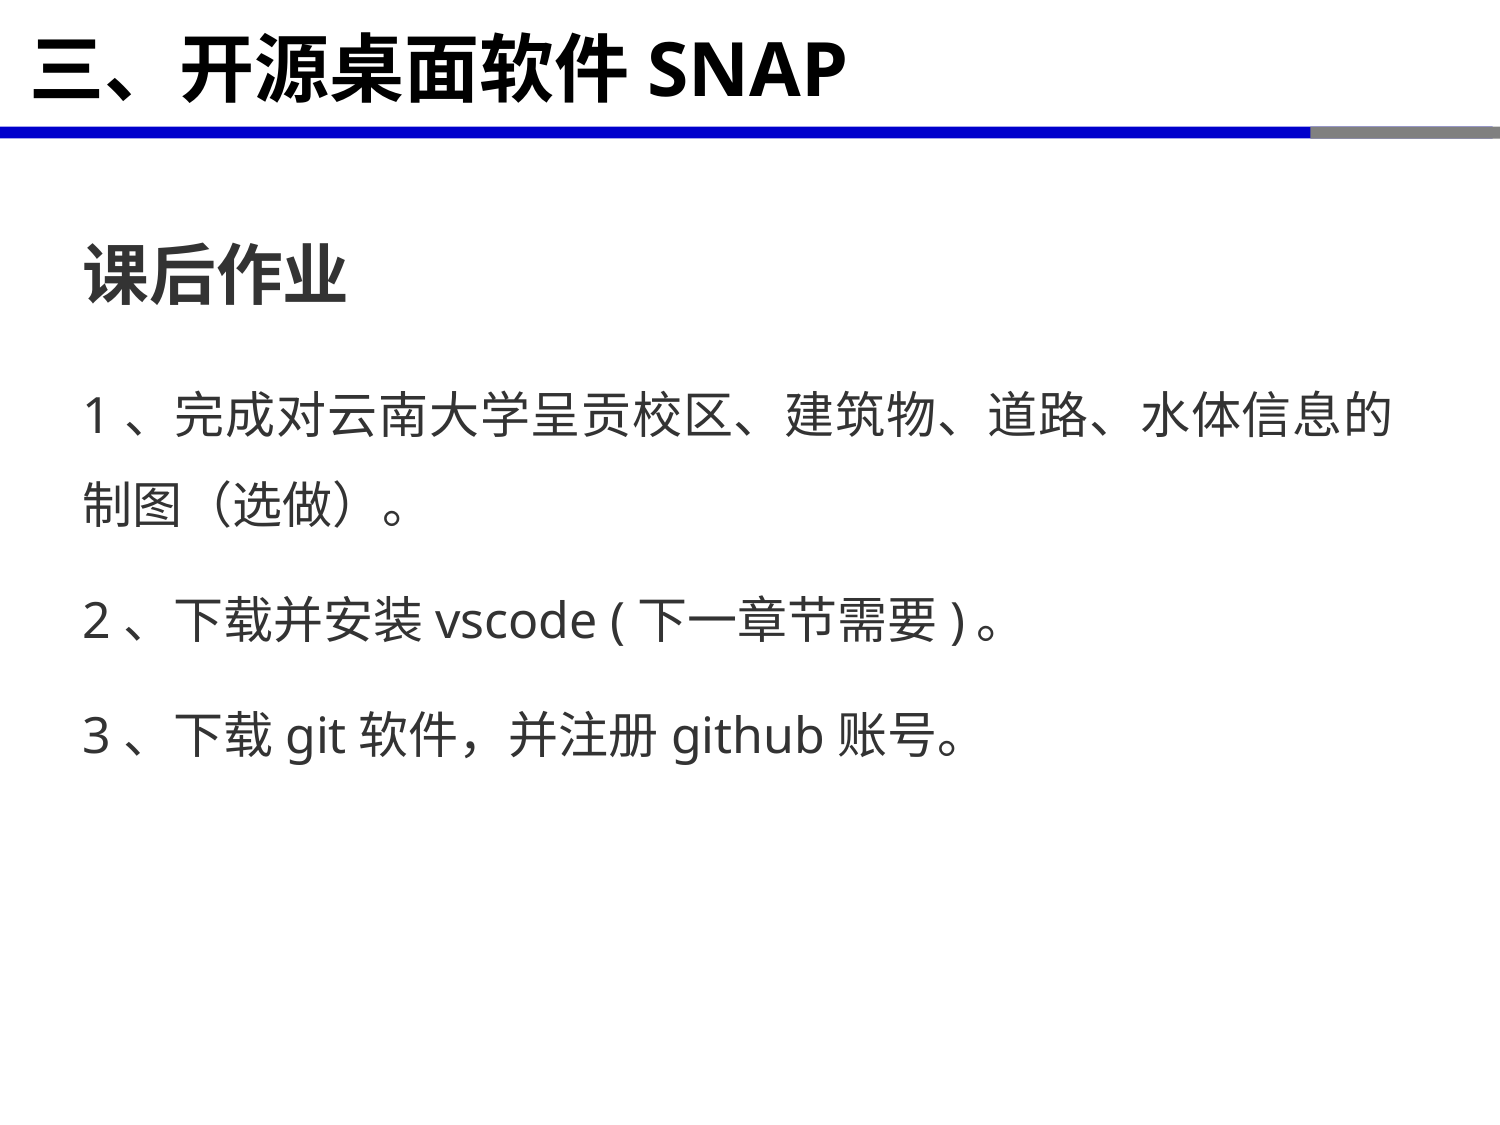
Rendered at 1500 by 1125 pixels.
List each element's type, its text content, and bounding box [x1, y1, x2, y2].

title 三、开源桌面软件SNAP [0, 1, 1479, 132]
text_box 1、完成对云南大学呈贡校区、建筑物、道路、水体信息的制图（选做）。 2、下载并安装vscode (下一章节需要)。 3、下载git软件，并注册github账号。 [67, 345, 1408, 1001]
text_box 课后作业 [68, 185, 1432, 320]
